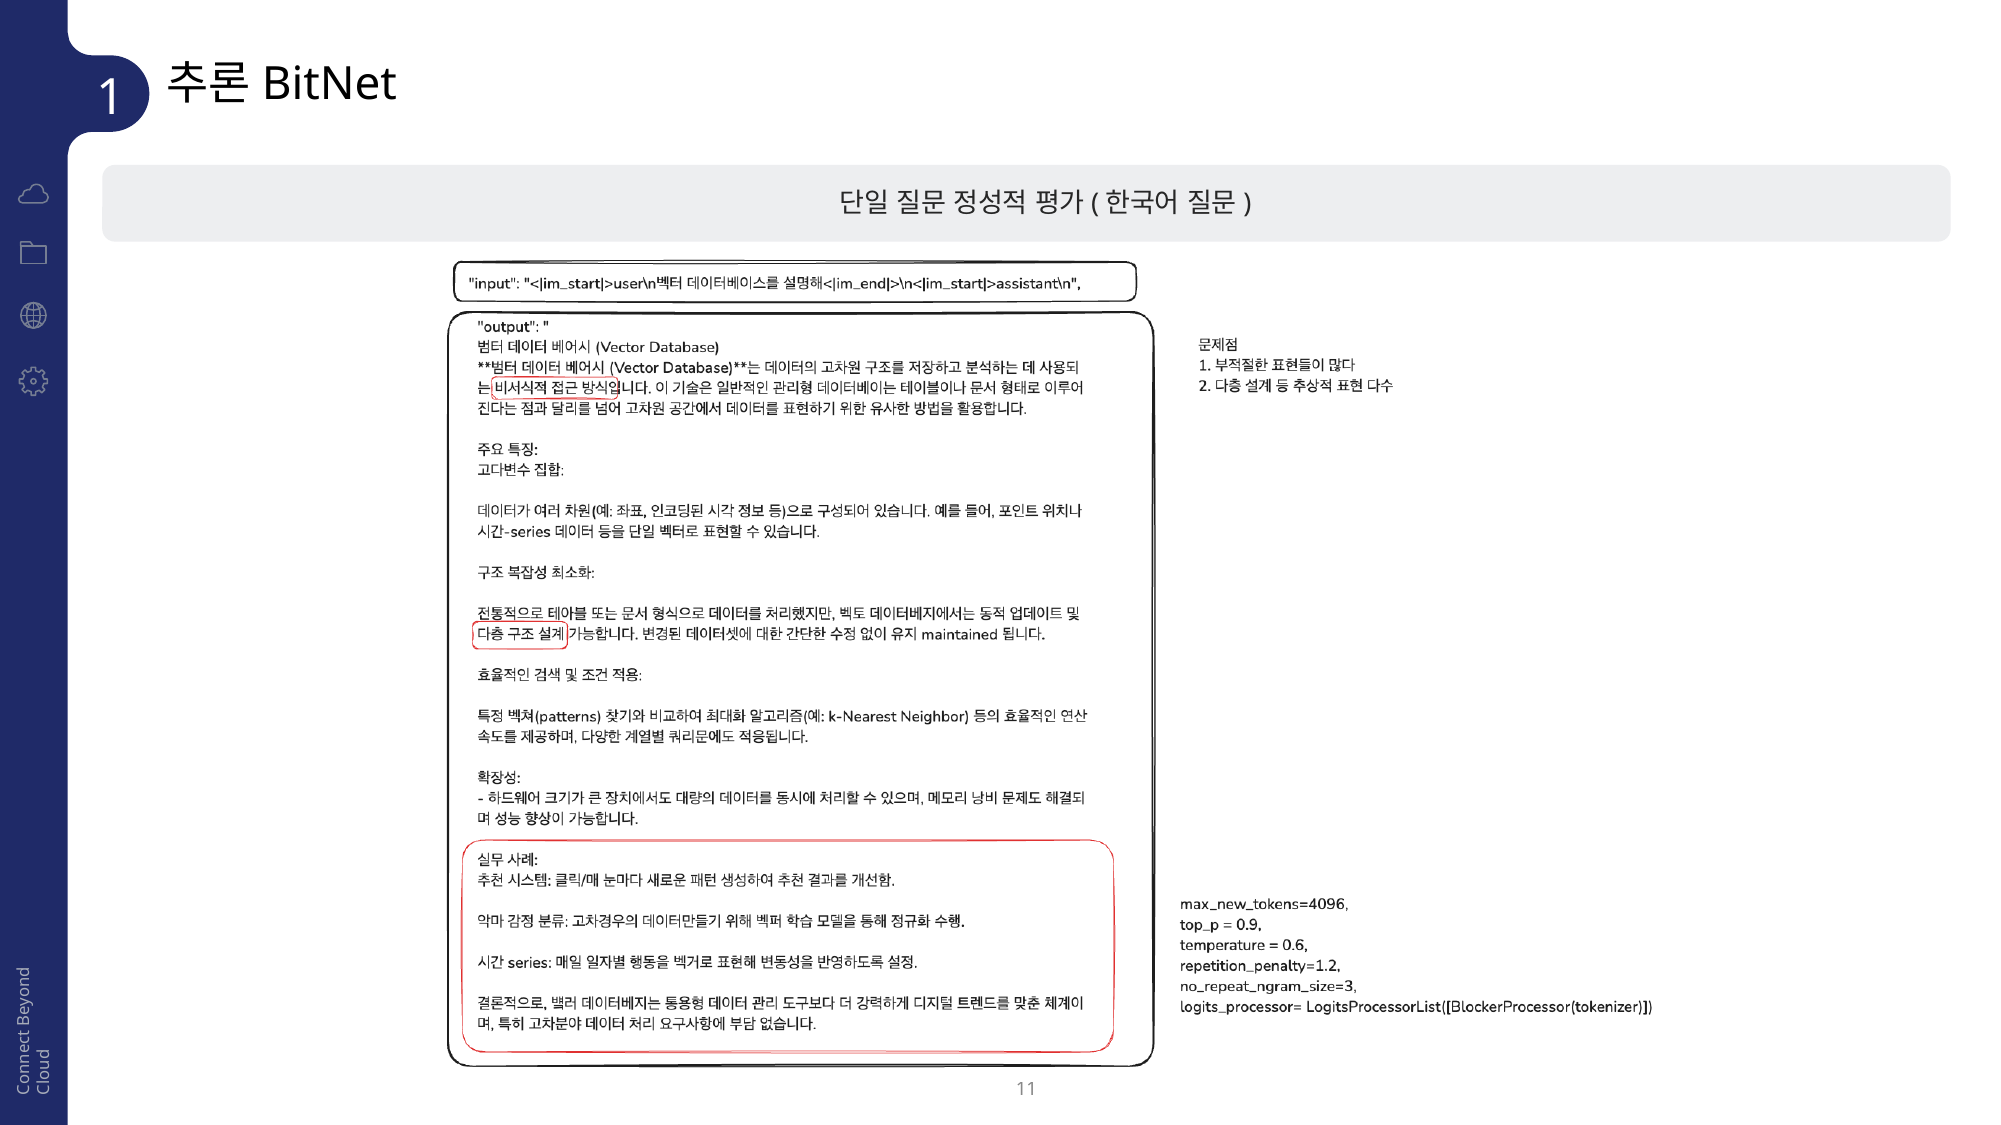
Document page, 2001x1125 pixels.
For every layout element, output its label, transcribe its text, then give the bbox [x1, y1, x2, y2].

list 단일 질문 정성적 평가(한국어 질문) [630, 181, 1423, 218]
title 추론BitNet [166, 14, 1187, 203]
picture [440, 253, 1660, 1082]
list 1 [84, 56, 136, 133]
